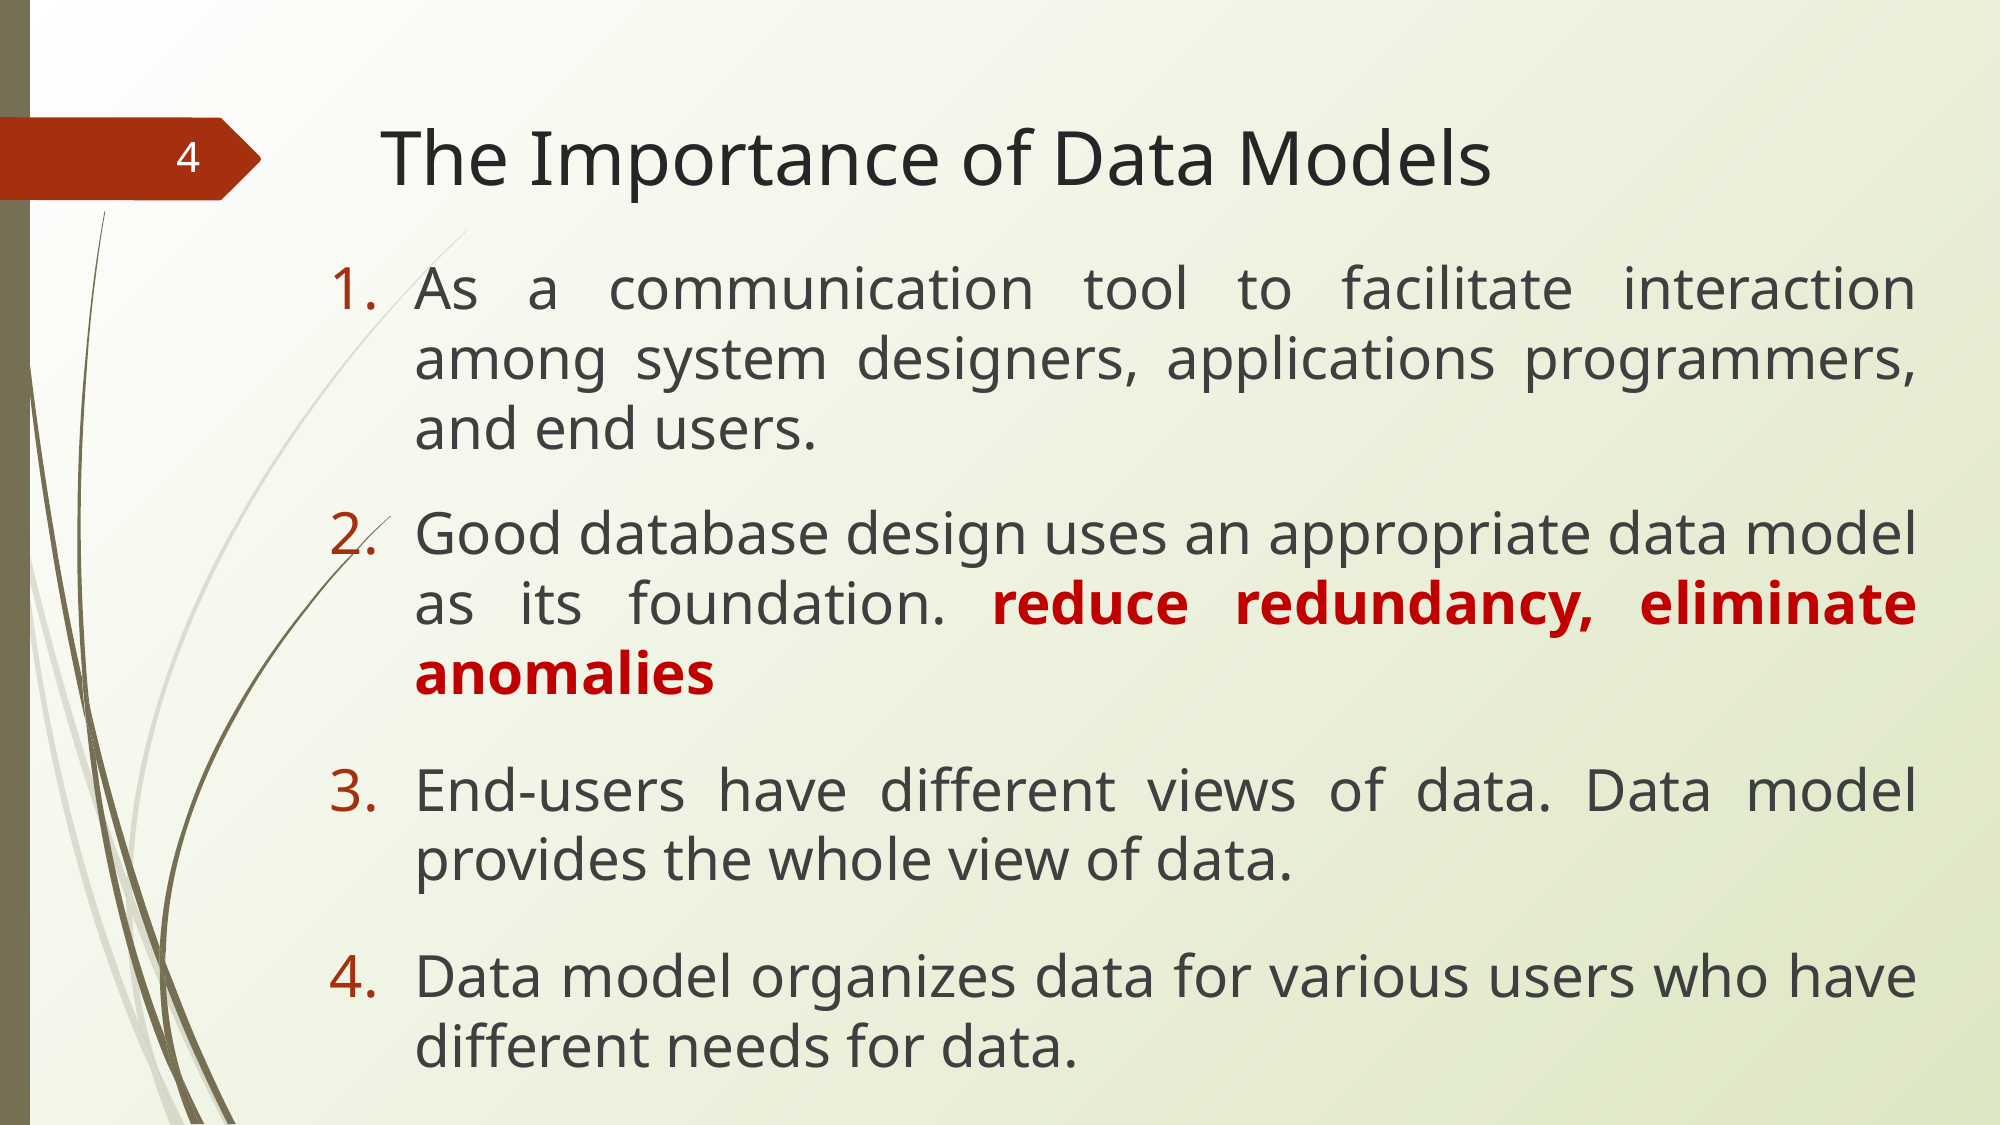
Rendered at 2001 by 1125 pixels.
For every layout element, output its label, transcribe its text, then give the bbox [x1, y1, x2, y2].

slide_number ‹#› [87, 129, 216, 190]
title The Importance of Data Models [364, 102, 1827, 243]
list As a communication tool to facilitate interaction among system designers, applications programmers, and end users. Good database design uses an appropriate data model as its foundation. reduce redundancy, eliminate anomalies End-users have different views of data. Data model provides the whole view of data. Data model organizes data for various users who have different needs for data. [314, 243, 1934, 1056]
